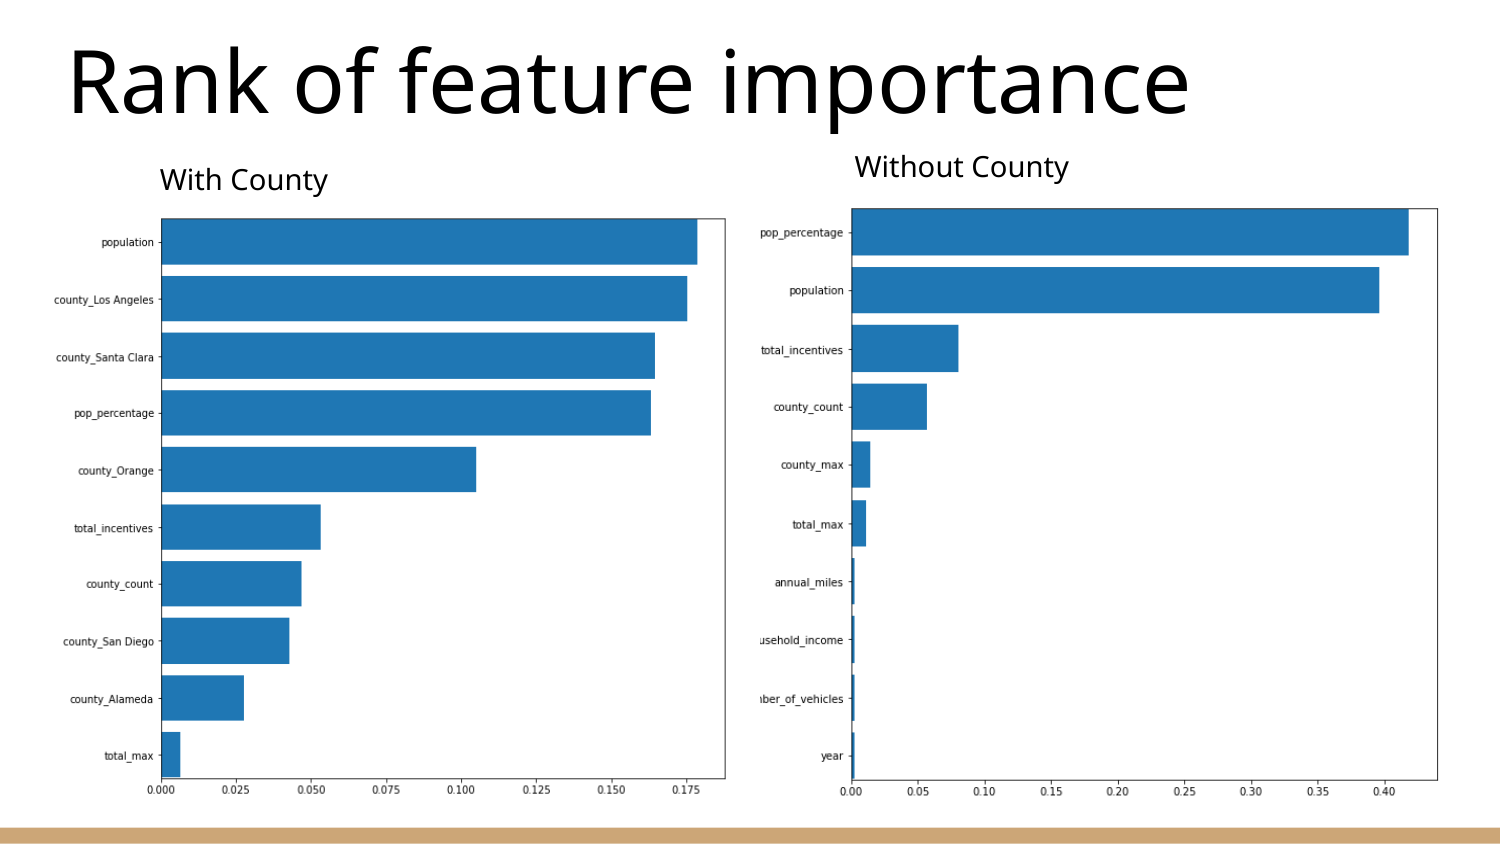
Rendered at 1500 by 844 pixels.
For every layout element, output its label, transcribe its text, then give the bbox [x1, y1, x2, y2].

text_box With County [144, 146, 660, 204]
title Rank of feature importance [51, 10, 1449, 147]
picture [44, 204, 1457, 806]
text_box Without County [839, 132, 1355, 198]
